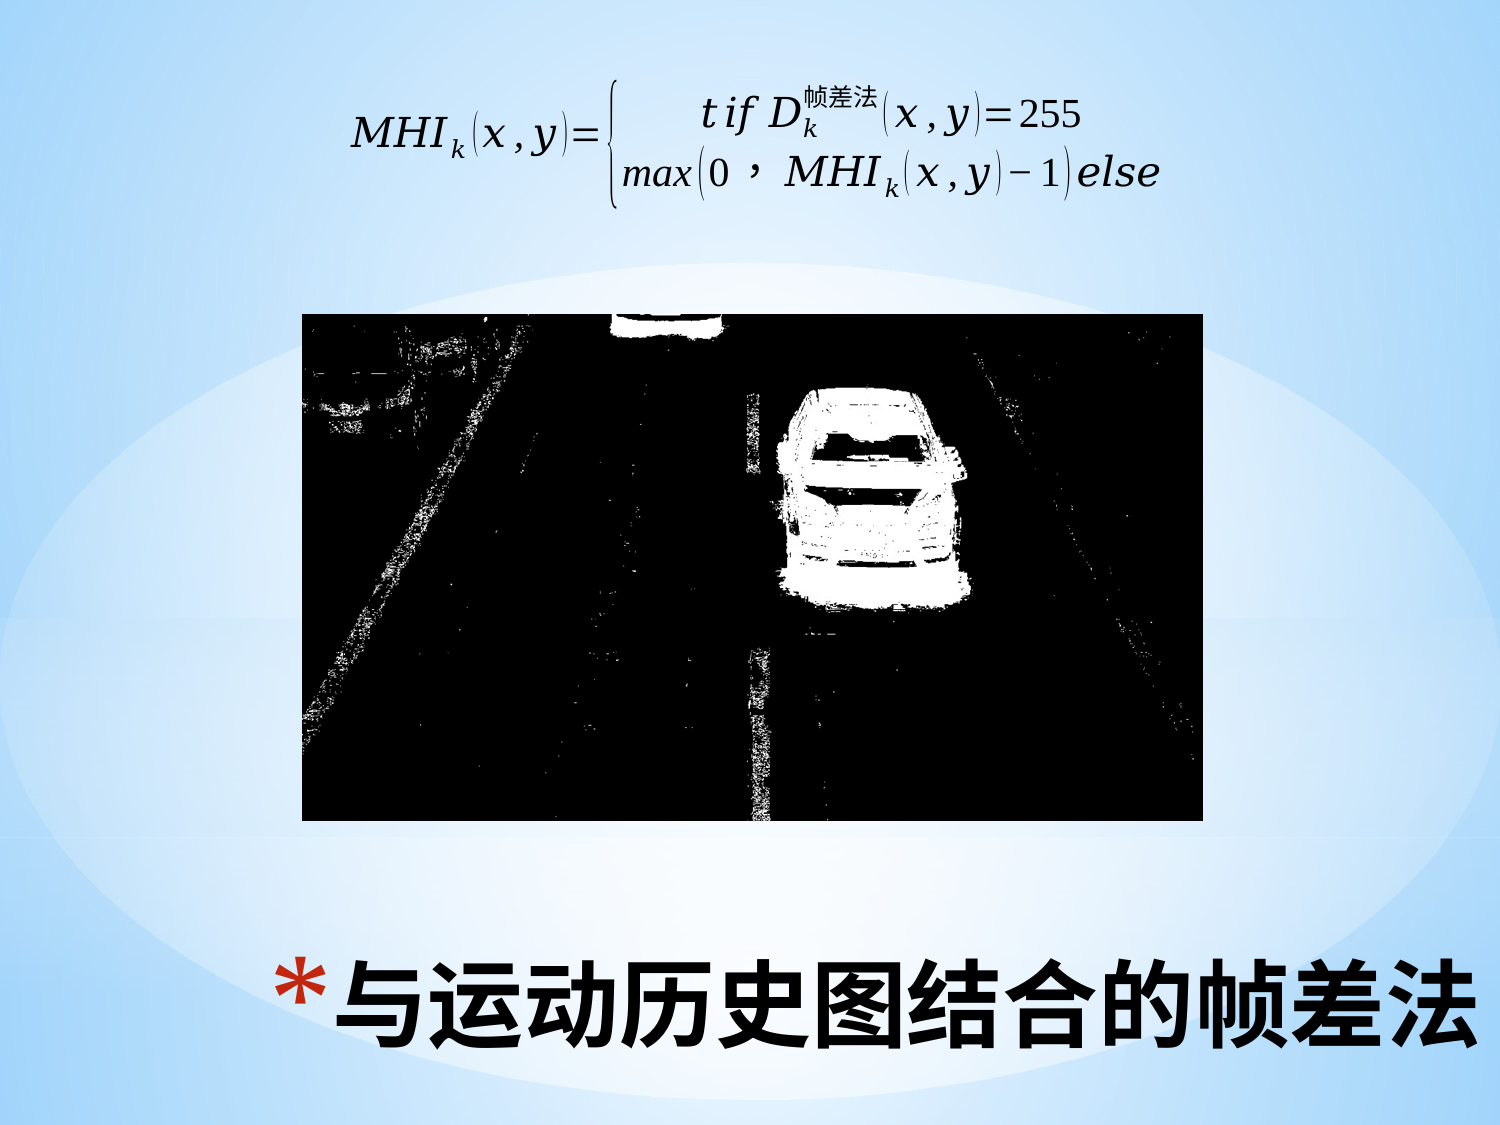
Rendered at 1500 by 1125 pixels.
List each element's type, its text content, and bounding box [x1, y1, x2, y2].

title 与运动历史图结合的帧差法 [59, 937, 1497, 1125]
picture [301, 314, 1203, 821]
